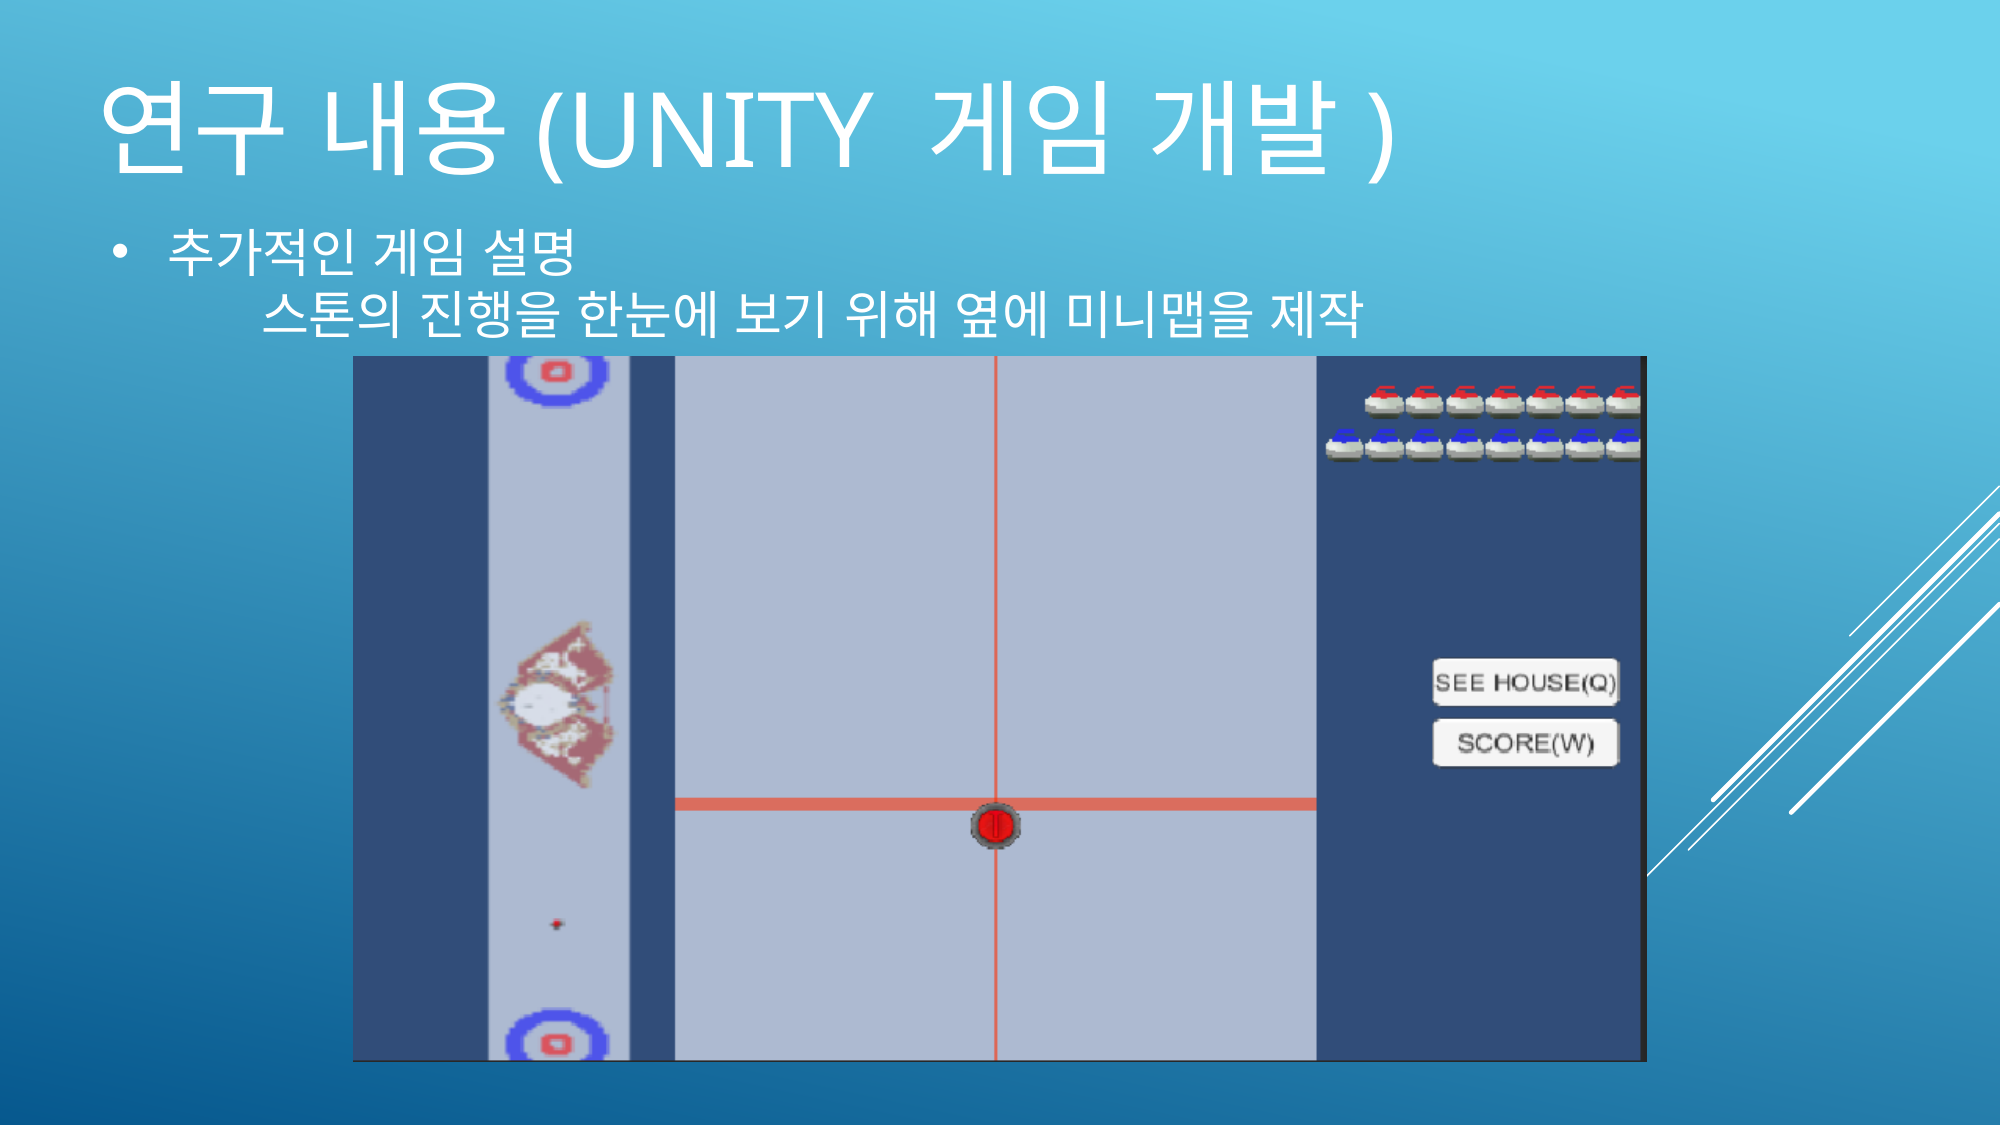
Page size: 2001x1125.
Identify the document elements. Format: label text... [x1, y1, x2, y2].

title 연구 내용(Unity 게임 개발) [82, 0, 1476, 252]
text_box 추가적인 게임 설명 스톤의 진행을 한눈에 보기 위해 옆에 미니맵을 제작 [96, 212, 1381, 353]
picture [353, 356, 1647, 1063]
